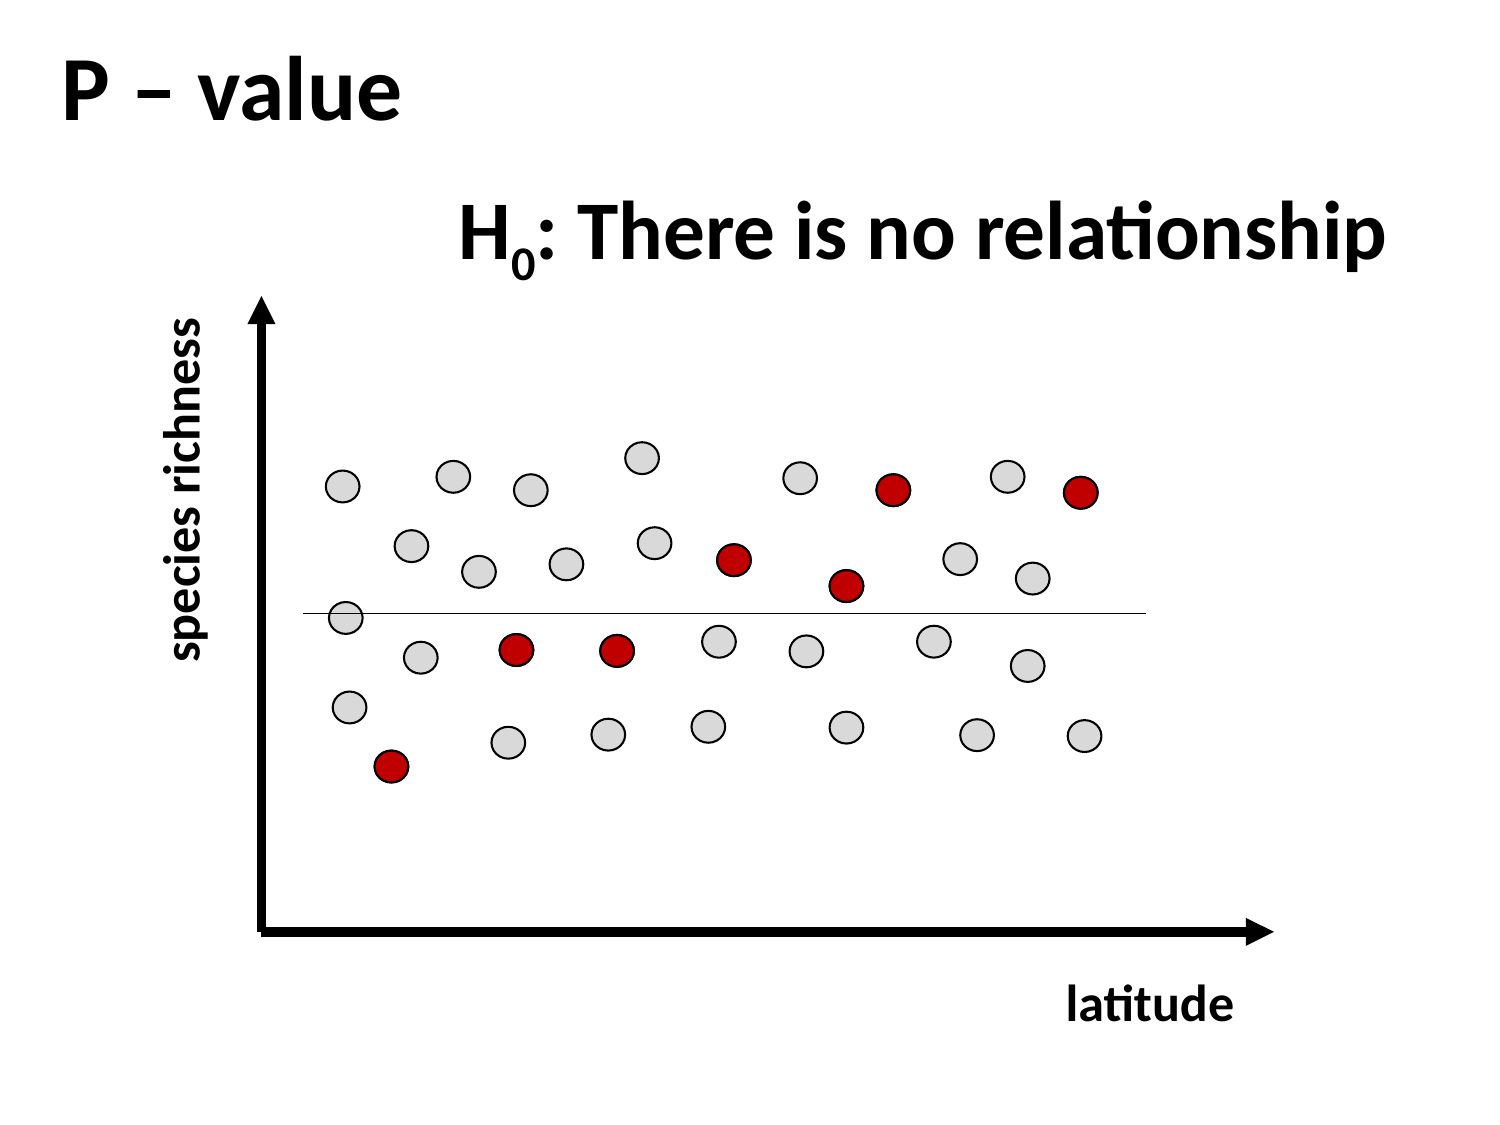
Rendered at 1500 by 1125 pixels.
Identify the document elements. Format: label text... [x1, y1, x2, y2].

text_box [435, 459, 472, 494]
text_box [393, 529, 430, 564]
text_box [402, 640, 439, 675]
text_box latitude [1050, 962, 1250, 1040]
text_box [916, 624, 952, 659]
text_box [490, 725, 527, 760]
text_box [1066, 719, 1103, 754]
text_box [624, 441, 660, 476]
text_box [828, 569, 865, 604]
text_box [989, 459, 1026, 494]
text_box [875, 473, 912, 508]
text_box [701, 624, 737, 659]
text_box [599, 633, 635, 668]
text_box [327, 614, 364, 635]
text_box [942, 542, 979, 577]
text_box [331, 690, 368, 725]
text_box [328, 600, 363, 613]
text_box [828, 710, 865, 745]
text_box [548, 547, 585, 582]
text_box [590, 717, 627, 752]
text_box [461, 554, 497, 589]
text_box [1014, 561, 1051, 596]
text_box [636, 526, 673, 561]
text_box [498, 633, 535, 668]
text_box [373, 749, 410, 784]
text_box [782, 461, 819, 496]
text_box H0: There is no relationship [443, 168, 1404, 298]
text_box [788, 634, 825, 669]
text_box [959, 718, 995, 753]
text_box [1062, 475, 1099, 510]
text_box [1009, 648, 1046, 683]
text_box species richness [139, 303, 218, 678]
text_box [324, 469, 361, 504]
title P – value [46, 0, 426, 200]
text_box [512, 473, 549, 508]
text_box [716, 543, 752, 578]
text_box [690, 709, 727, 744]
